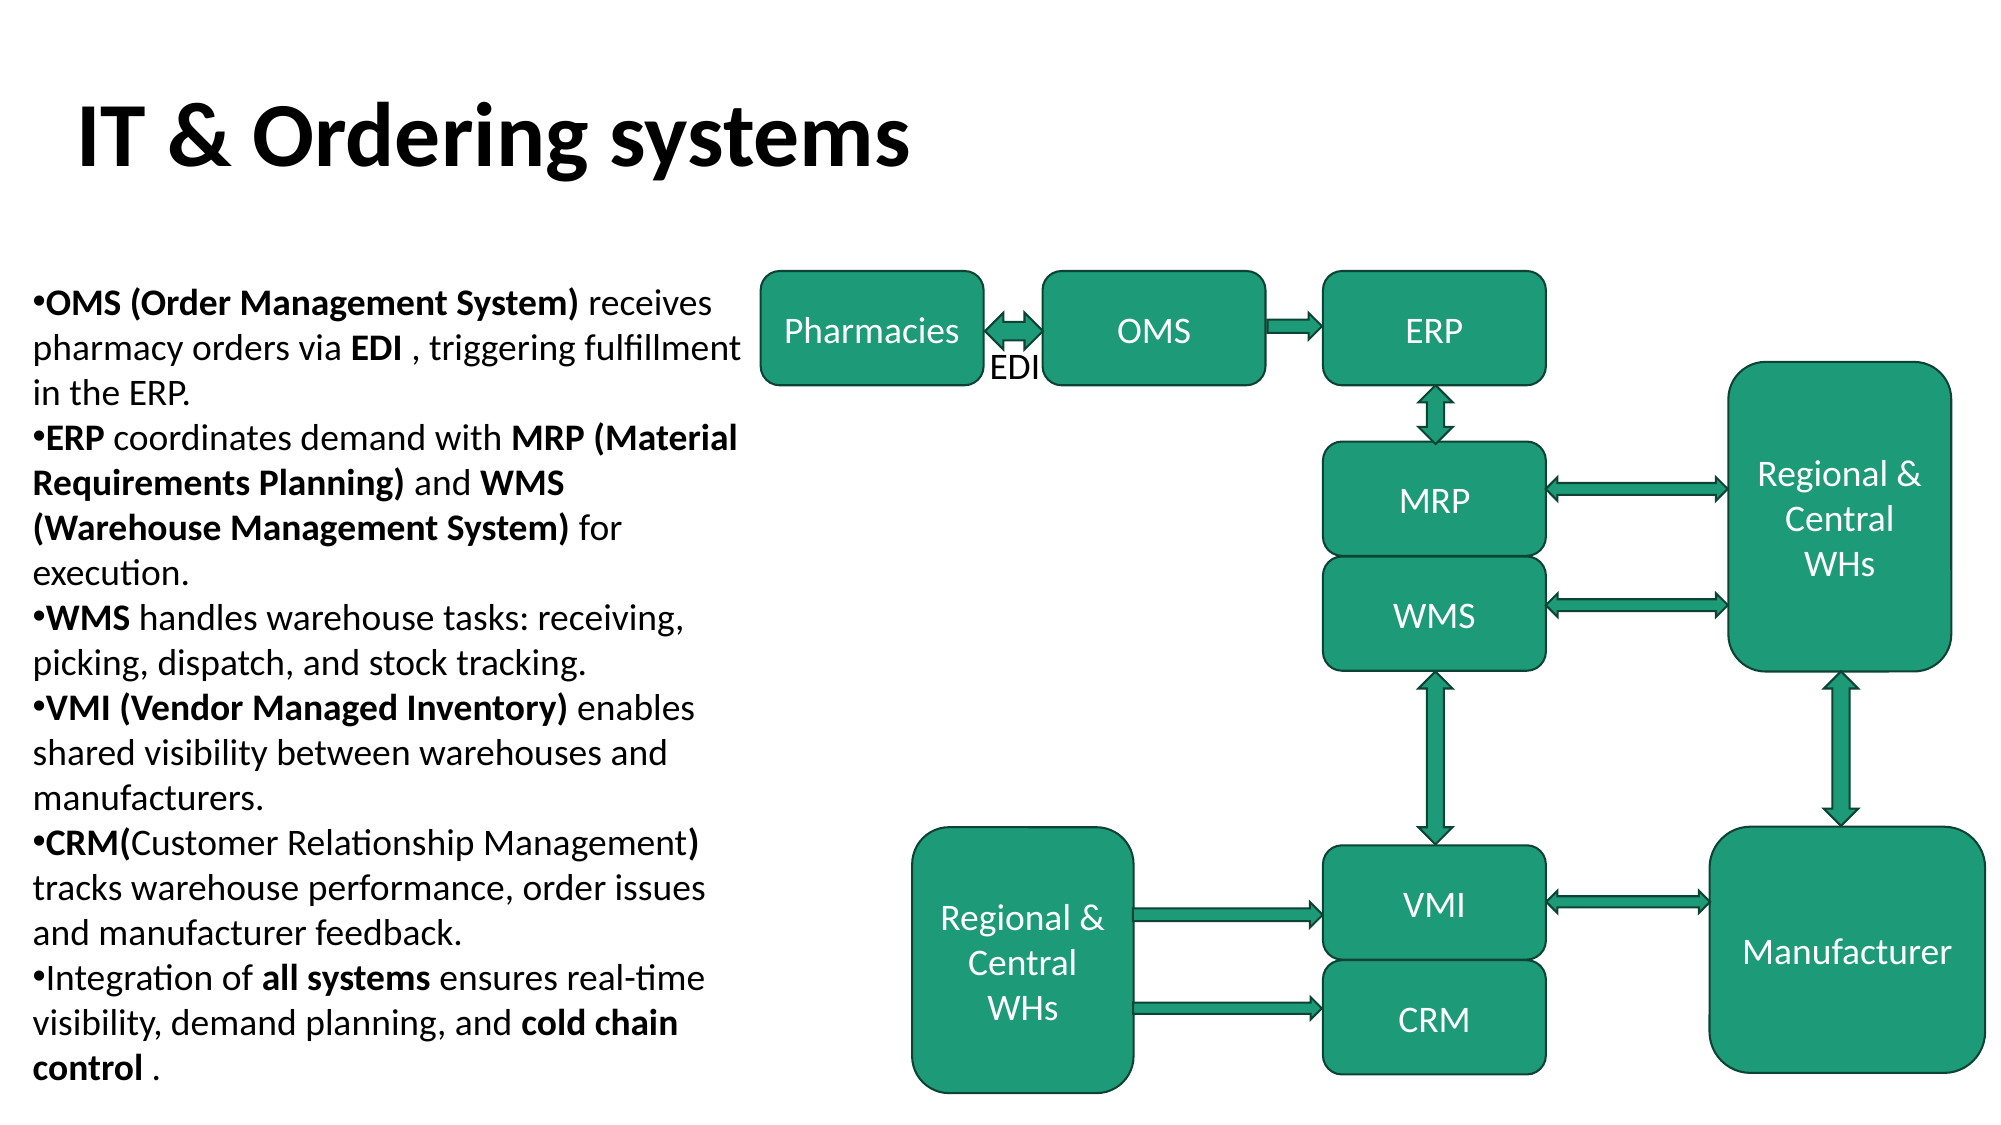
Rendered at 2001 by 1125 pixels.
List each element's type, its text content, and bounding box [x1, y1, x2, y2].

text_box Pharmacies [777, 269, 985, 387]
text_box [1821, 669, 1861, 828]
text_box [1415, 669, 1456, 846]
text_box OMS (Order Management System) receives pharmacy orders via EDI , triggering fulfillment in the ERP. ERP coordinates demand with MRP (Material Requirements Planning) and WMS (Warehouse Management System) for execution. WMS handles warehouse tasks: receiving, picking, dispatch, and stock tracking. VMI (Vendor Managed Inventory) enables shared visibility between warehouses and manufacturers. CRM(Customer Relationship Management) tracks warehouse performance, order issues and manufacturer feedback. Integration of all systems ensures real-time visibility, demand planning, and cold chain control . [17, 270, 777, 1125]
text_box [1266, 310, 1324, 343]
text_box EDI [974, 334, 1089, 395]
text_box [1132, 994, 1324, 1022]
text_box ERP [1321, 269, 1547, 387]
text_box VMI [1321, 844, 1547, 960]
text_box Regional & Central WHs [911, 826, 1135, 1095]
text_box Manufacturer [1708, 825, 1987, 1074]
text_box WMS [1321, 556, 1547, 672]
text_box [1544, 474, 1730, 504]
title IT & Ordering systems [61, 27, 1787, 246]
text_box OMS [1041, 269, 1267, 387]
text_box Regional & Central WHs [1727, 360, 1953, 673]
text_box [983, 310, 1045, 352]
text_box [1544, 888, 1712, 916]
text_box [1415, 383, 1456, 446]
text_box [1131, 899, 1325, 931]
text_box [1544, 590, 1730, 620]
text_box MRP [1321, 440, 1547, 557]
text_box CRM [1321, 959, 1547, 1076]
